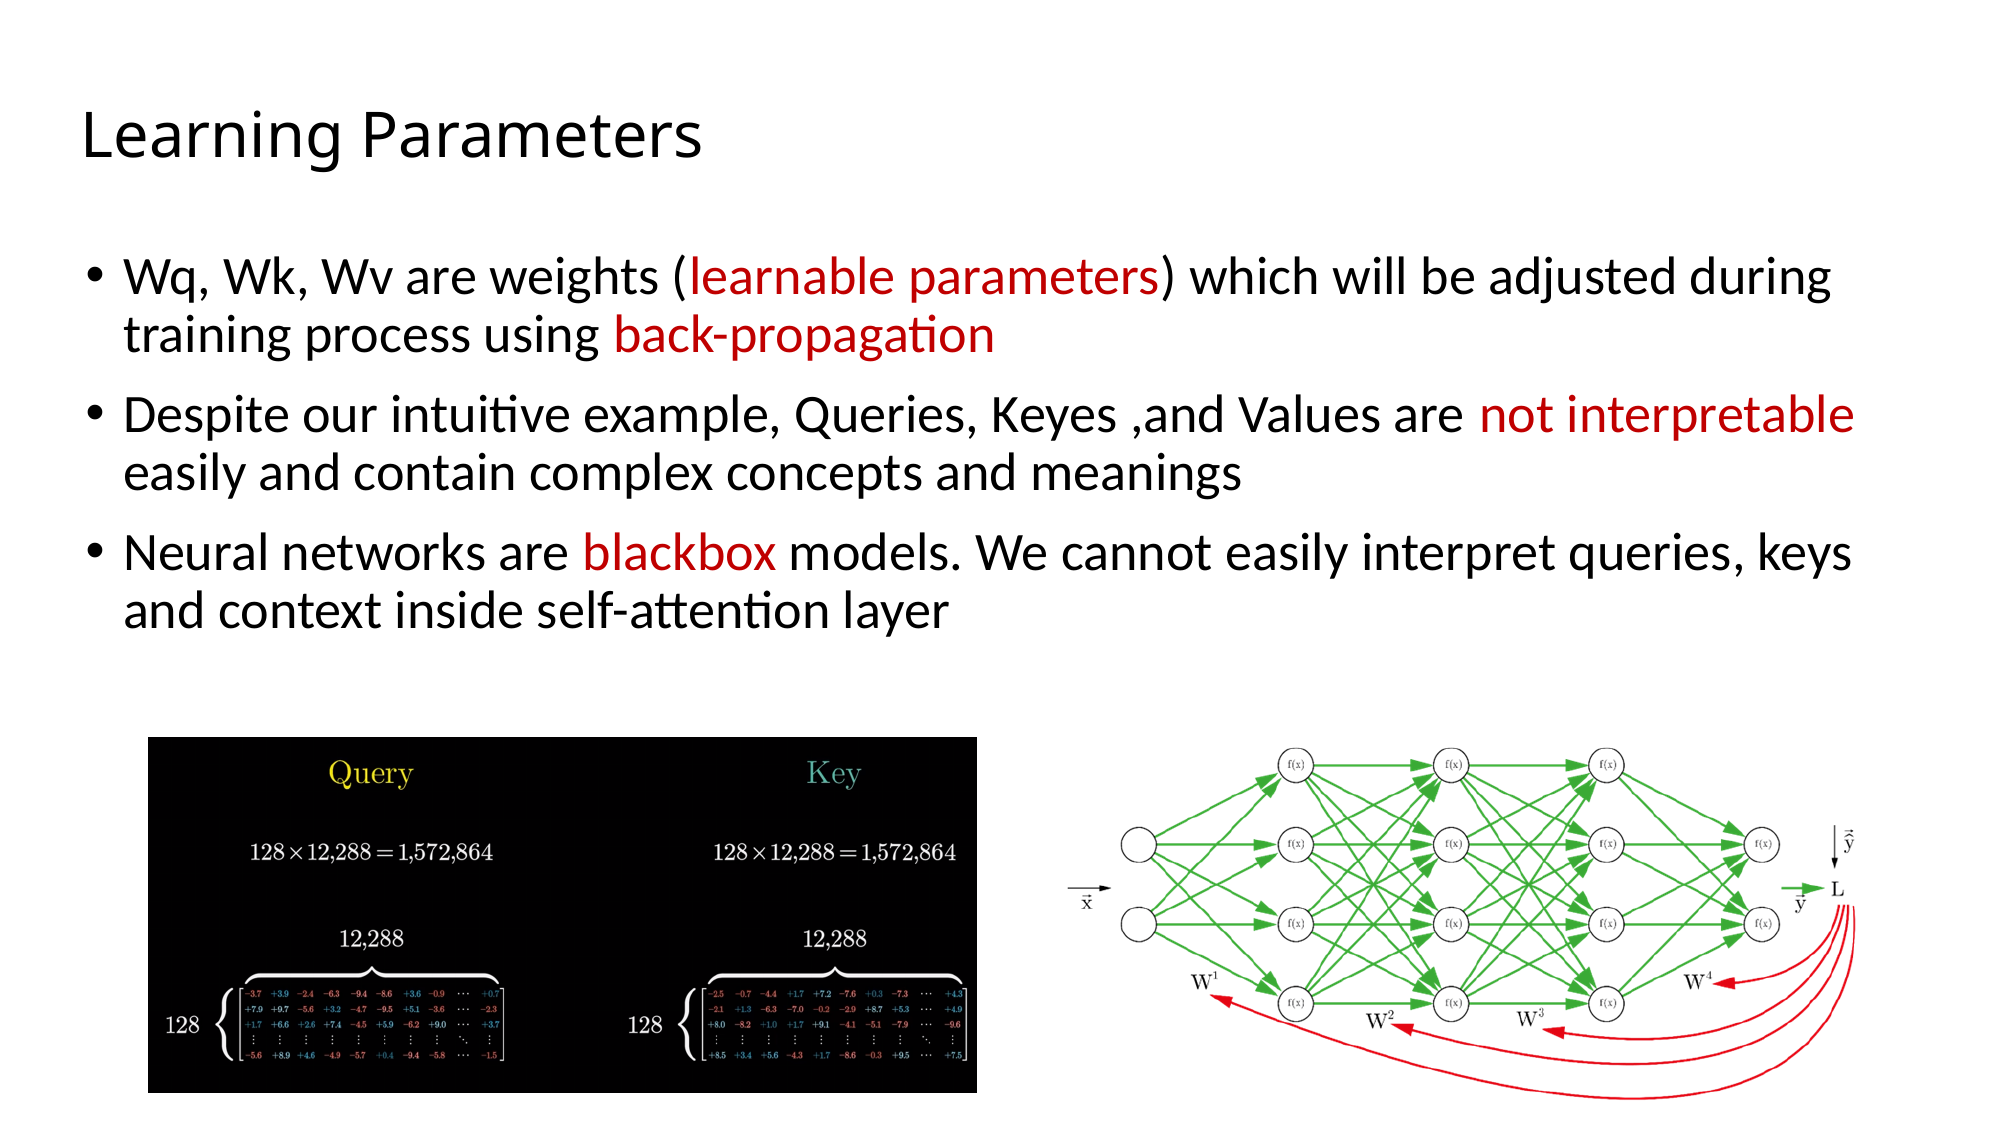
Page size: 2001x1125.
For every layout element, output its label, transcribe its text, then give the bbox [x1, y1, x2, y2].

picture [148, 737, 977, 1093]
picture [1054, 726, 1876, 1114]
title Learning Parameters [65, 95, 1585, 180]
list Wq, Wk, Wv are weights (learnable parameters) which will be adjusted during training process using back-propagation Despite our intuitive example, Queries, Keyes ,and Values are not interpretable easily and contain complex concepts and meanings Neural networks are blackbox models. We cannot easily interpret queries, keys and context inside self-attention layer [70, 240, 1936, 665]
